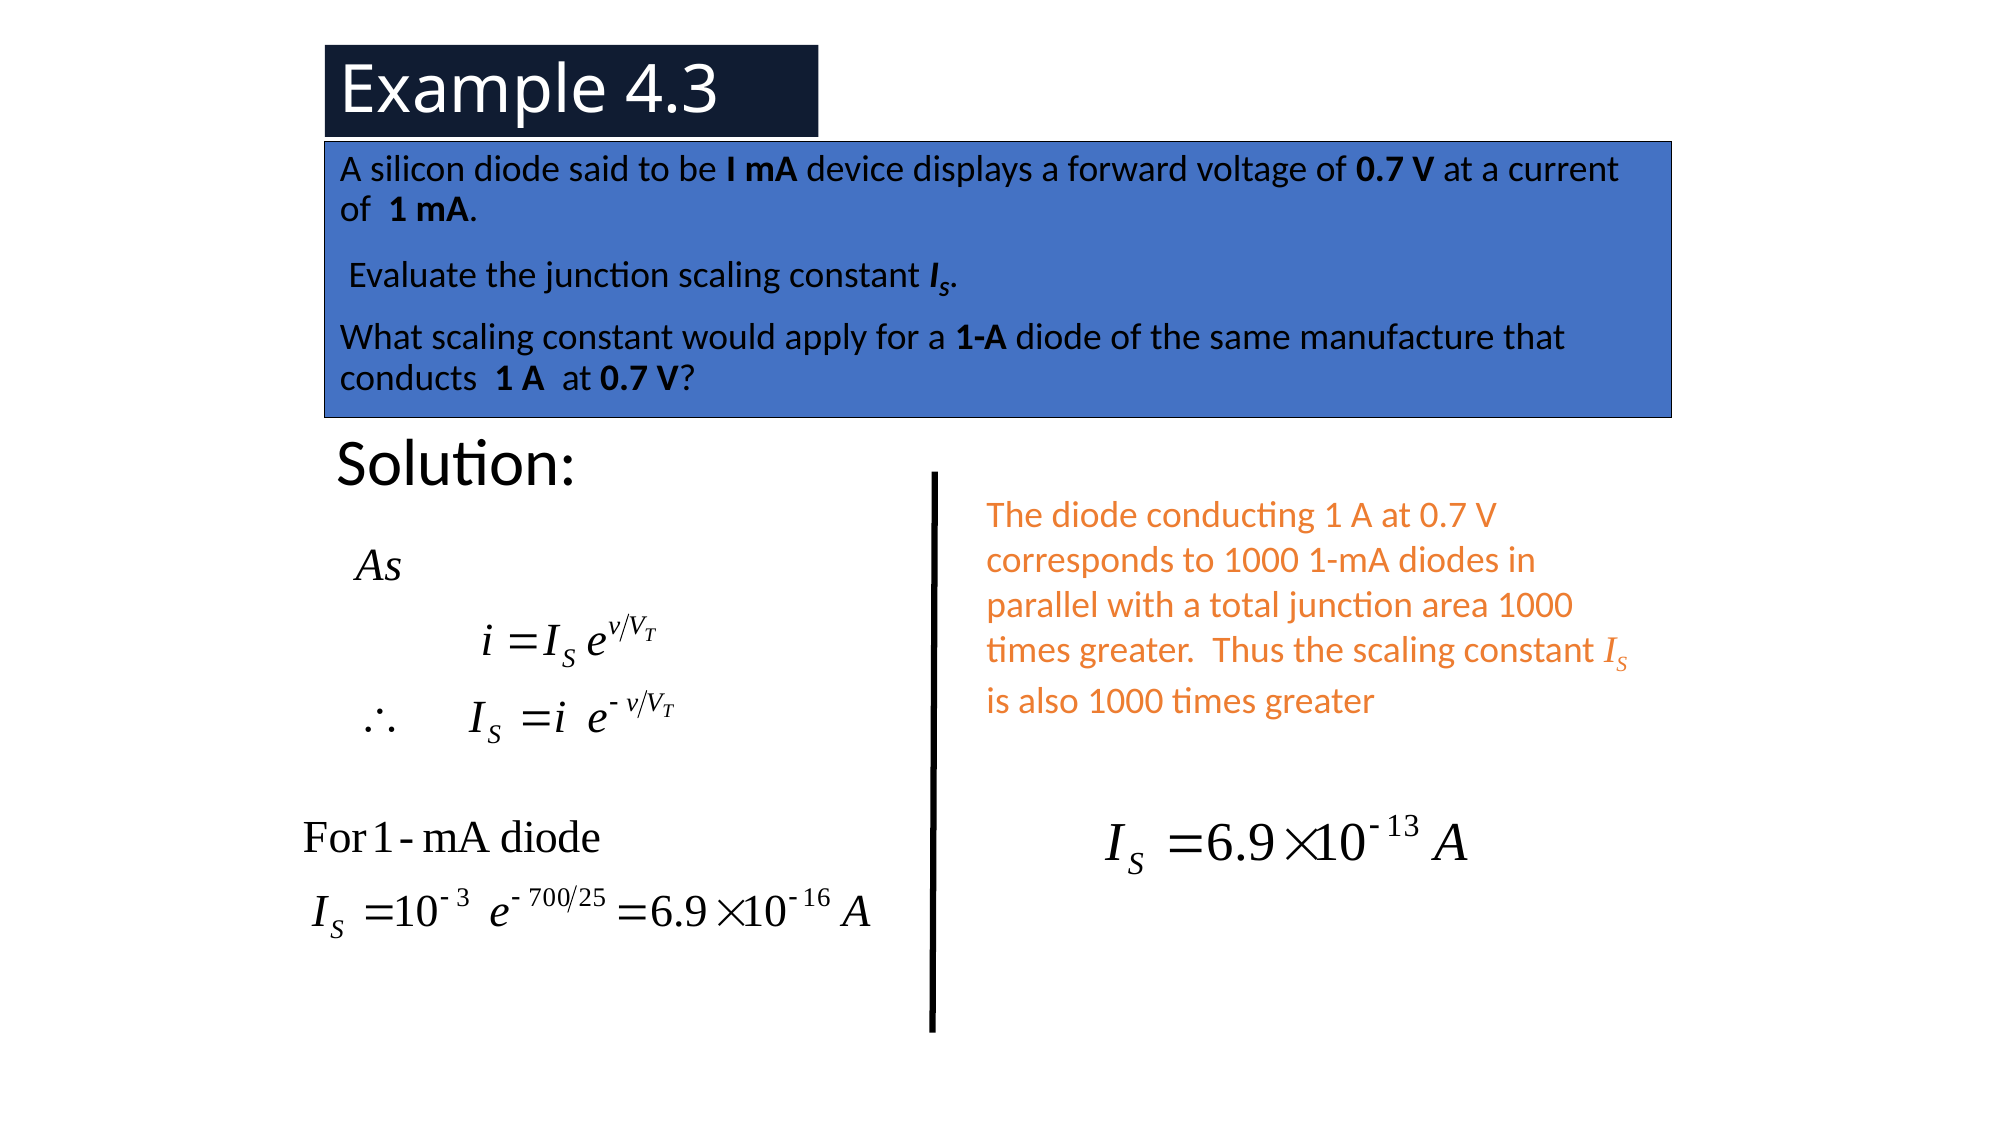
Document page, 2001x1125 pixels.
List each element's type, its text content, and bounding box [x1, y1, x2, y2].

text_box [295, 810, 878, 948]
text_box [344, 540, 701, 756]
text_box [653, 750, 1215, 754]
list A silicon diode said to be I mA device displays a forward voltage of 0.7 V at a current of 1 mA. Evaluate the junction scaling constant IS. What scaling constant would apply for a 1-A diode of the same manufacture that conducts 1 A at 0.7 V? [324, 141, 1672, 418]
list Solution: [321, 420, 637, 522]
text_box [1095, 801, 1474, 888]
text_box The diode conducting 1 A at 0.7 V corresponds to 1000 1-mA diodes in parallel with a total junction area 1000 times greater. Thus the scaling constant IS is also 1000 times greater [971, 482, 1653, 729]
title Example 4.3 [324, 44, 819, 137]
